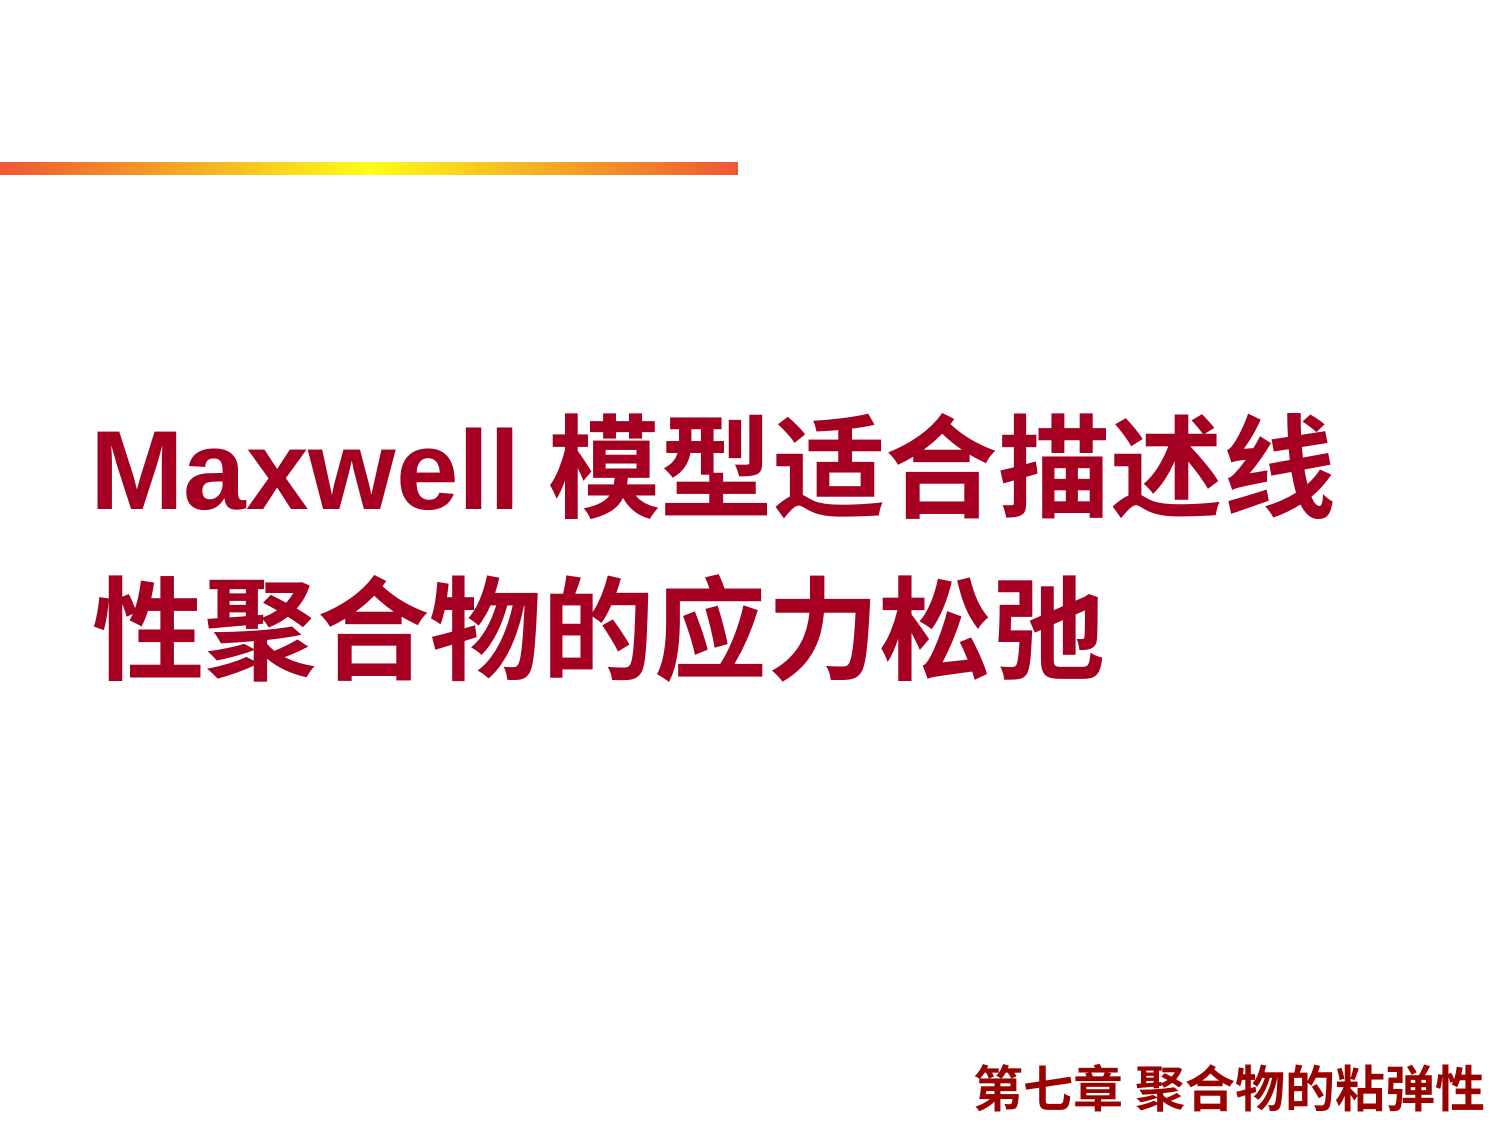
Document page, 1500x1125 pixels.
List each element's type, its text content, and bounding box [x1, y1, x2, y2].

list Maxwell模型适合描述线性聚合物的应力松弛 [75, 362, 1425, 768]
